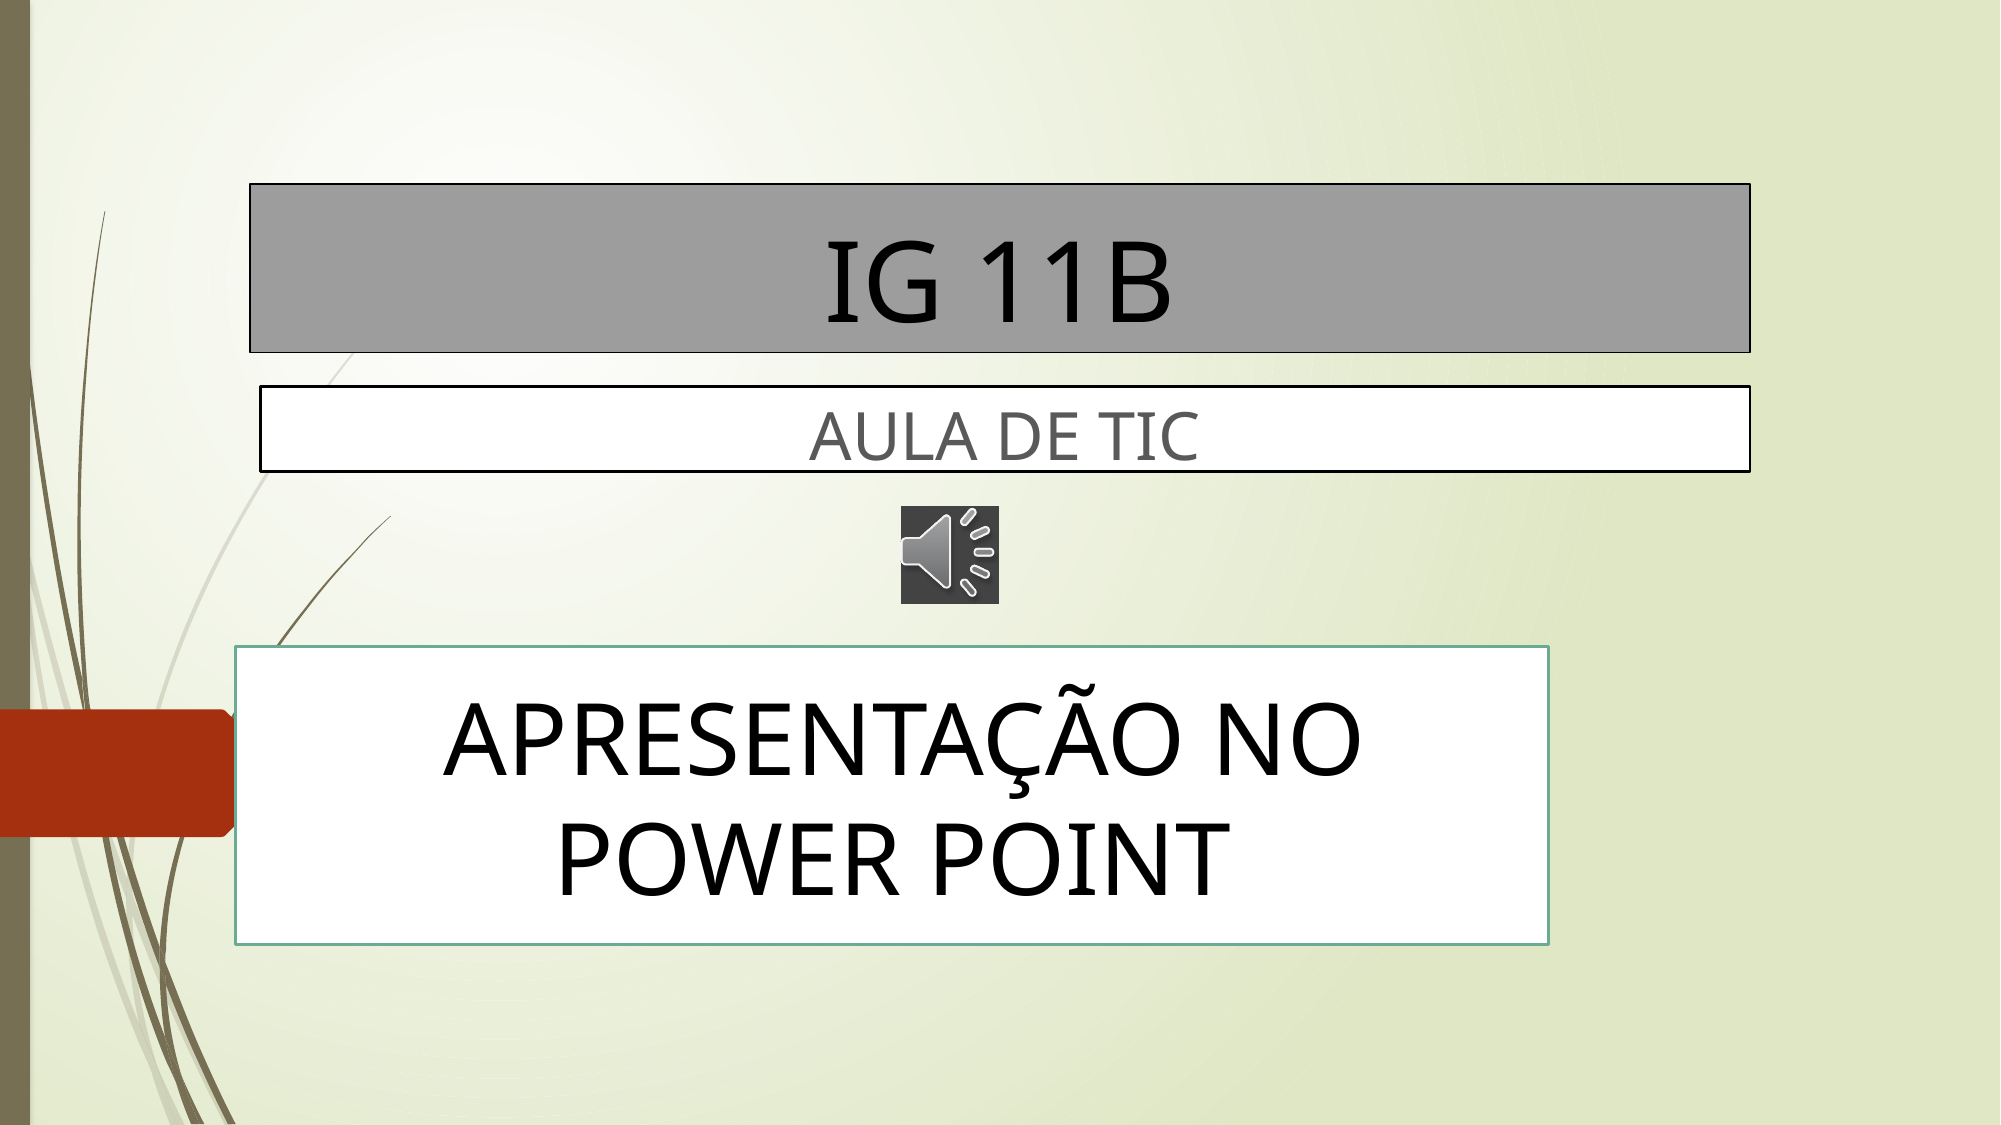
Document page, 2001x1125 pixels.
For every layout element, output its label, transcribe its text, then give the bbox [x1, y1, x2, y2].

subtitle AULA DE TIC [259, 385, 1751, 473]
picture [899, 504, 1001, 606]
title IG 11B [249, 183, 1751, 353]
text_box APRESENTAÇÃO NO POWER POINT [234, 645, 1550, 946]
